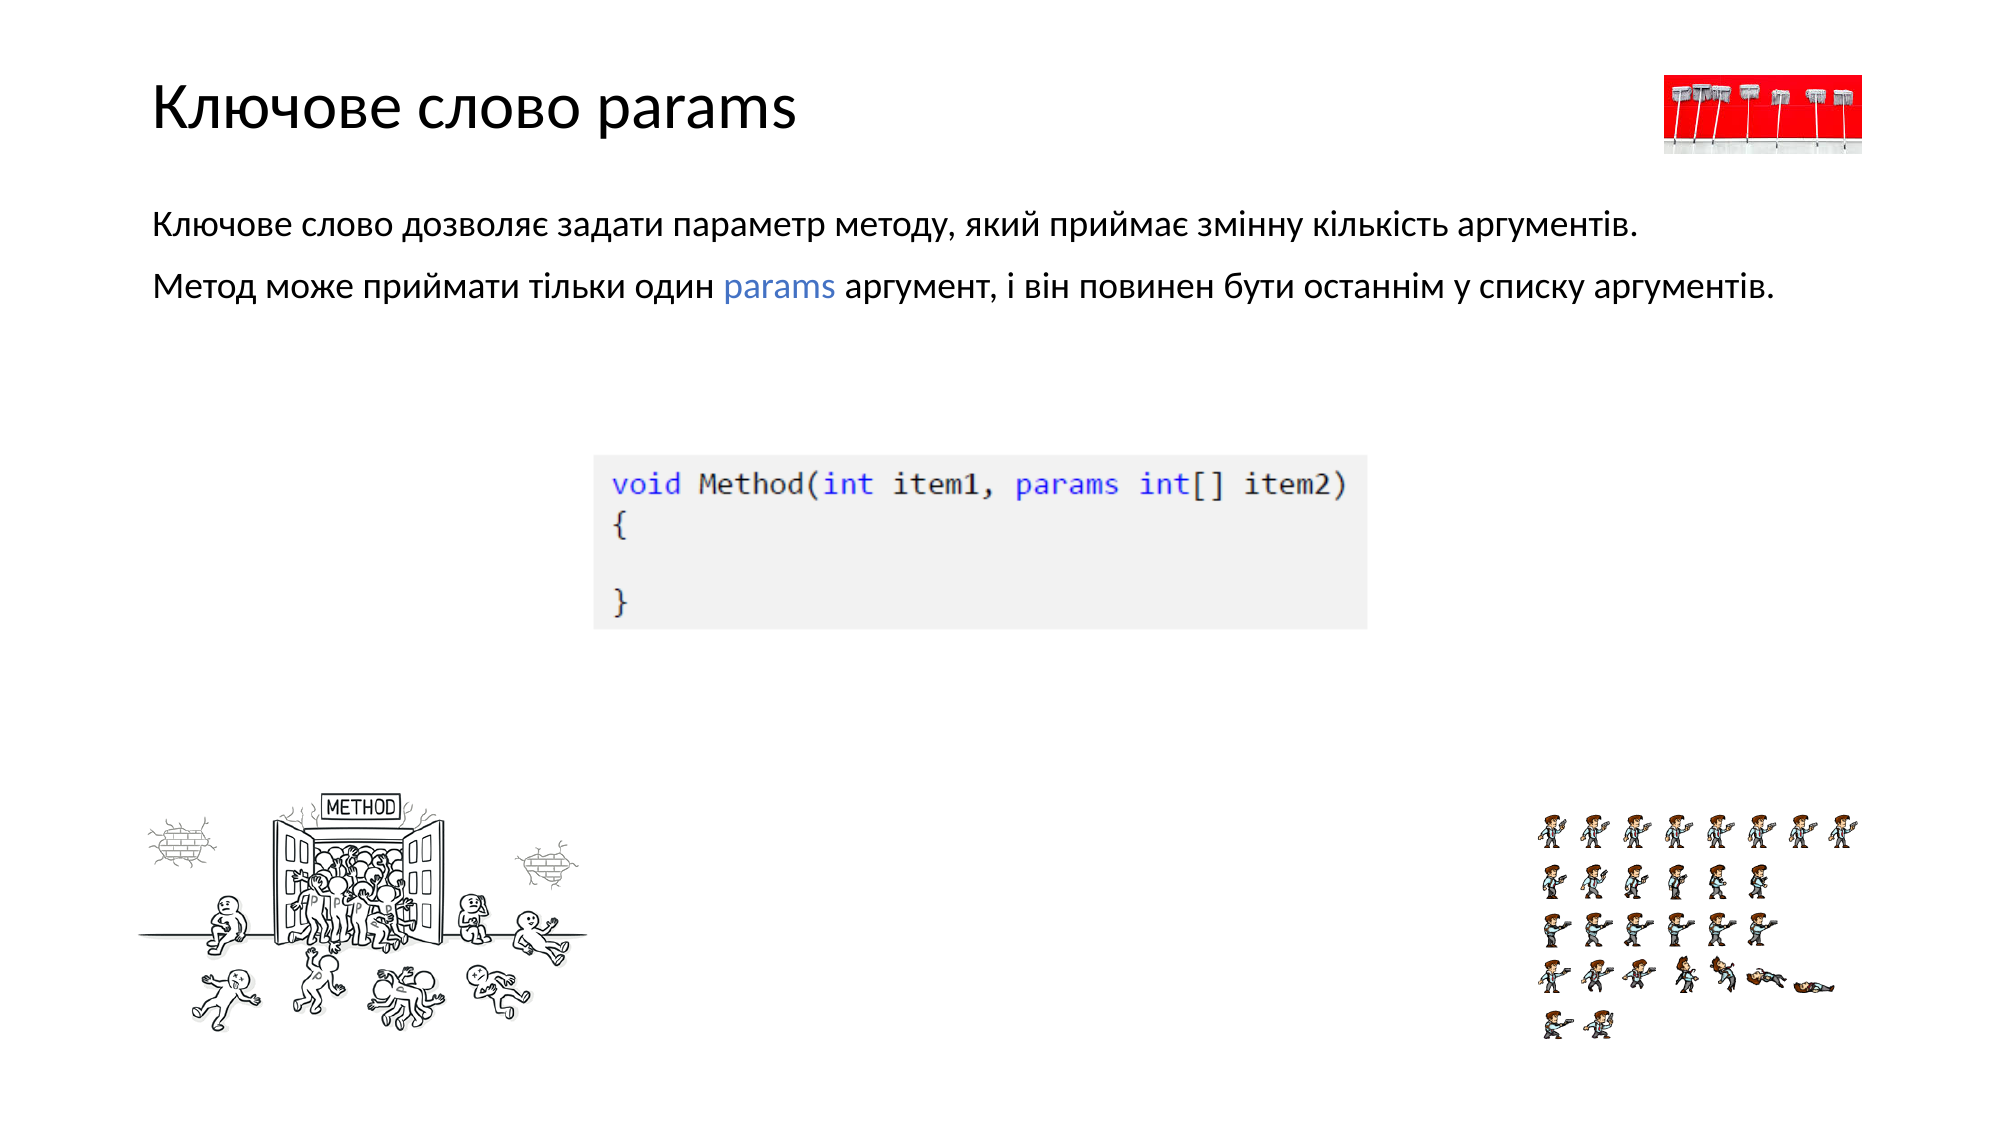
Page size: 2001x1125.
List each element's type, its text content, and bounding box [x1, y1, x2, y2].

title Ключове слово params [137, 59, 1863, 155]
picture [1664, 75, 1862, 154]
list Ключове слово дозволяє задати параметр методу, який приймає змінну кількість аргументів. Метод може приймати тільки один params аргумент, і він повинен бути останнім у списку аргументів. [137, 197, 1863, 1014]
picture [137, 774, 588, 1045]
picture [1532, 805, 1863, 1048]
picture [589, 452, 1376, 638]
